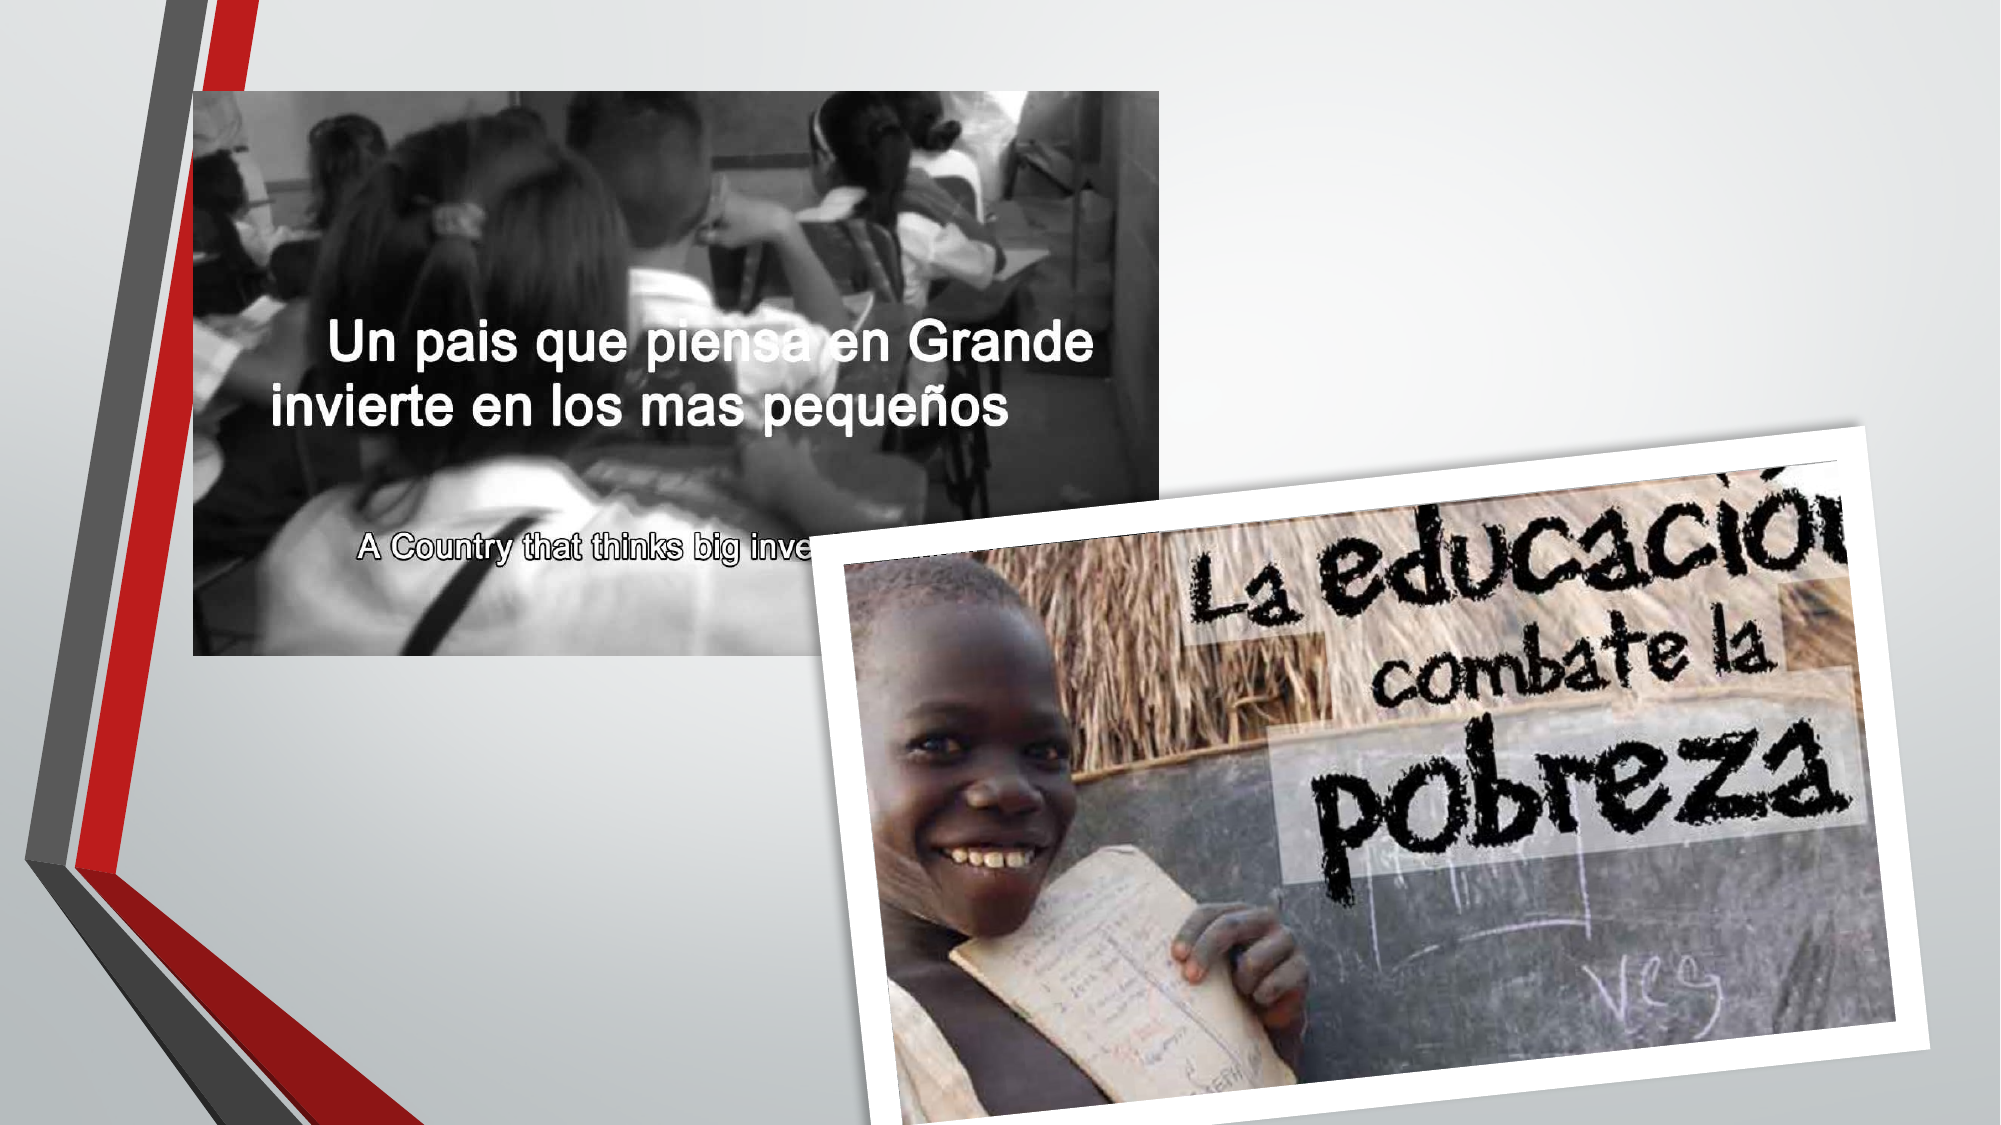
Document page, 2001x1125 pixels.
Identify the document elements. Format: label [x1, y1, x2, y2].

picture [193, 90, 1895, 1125]
